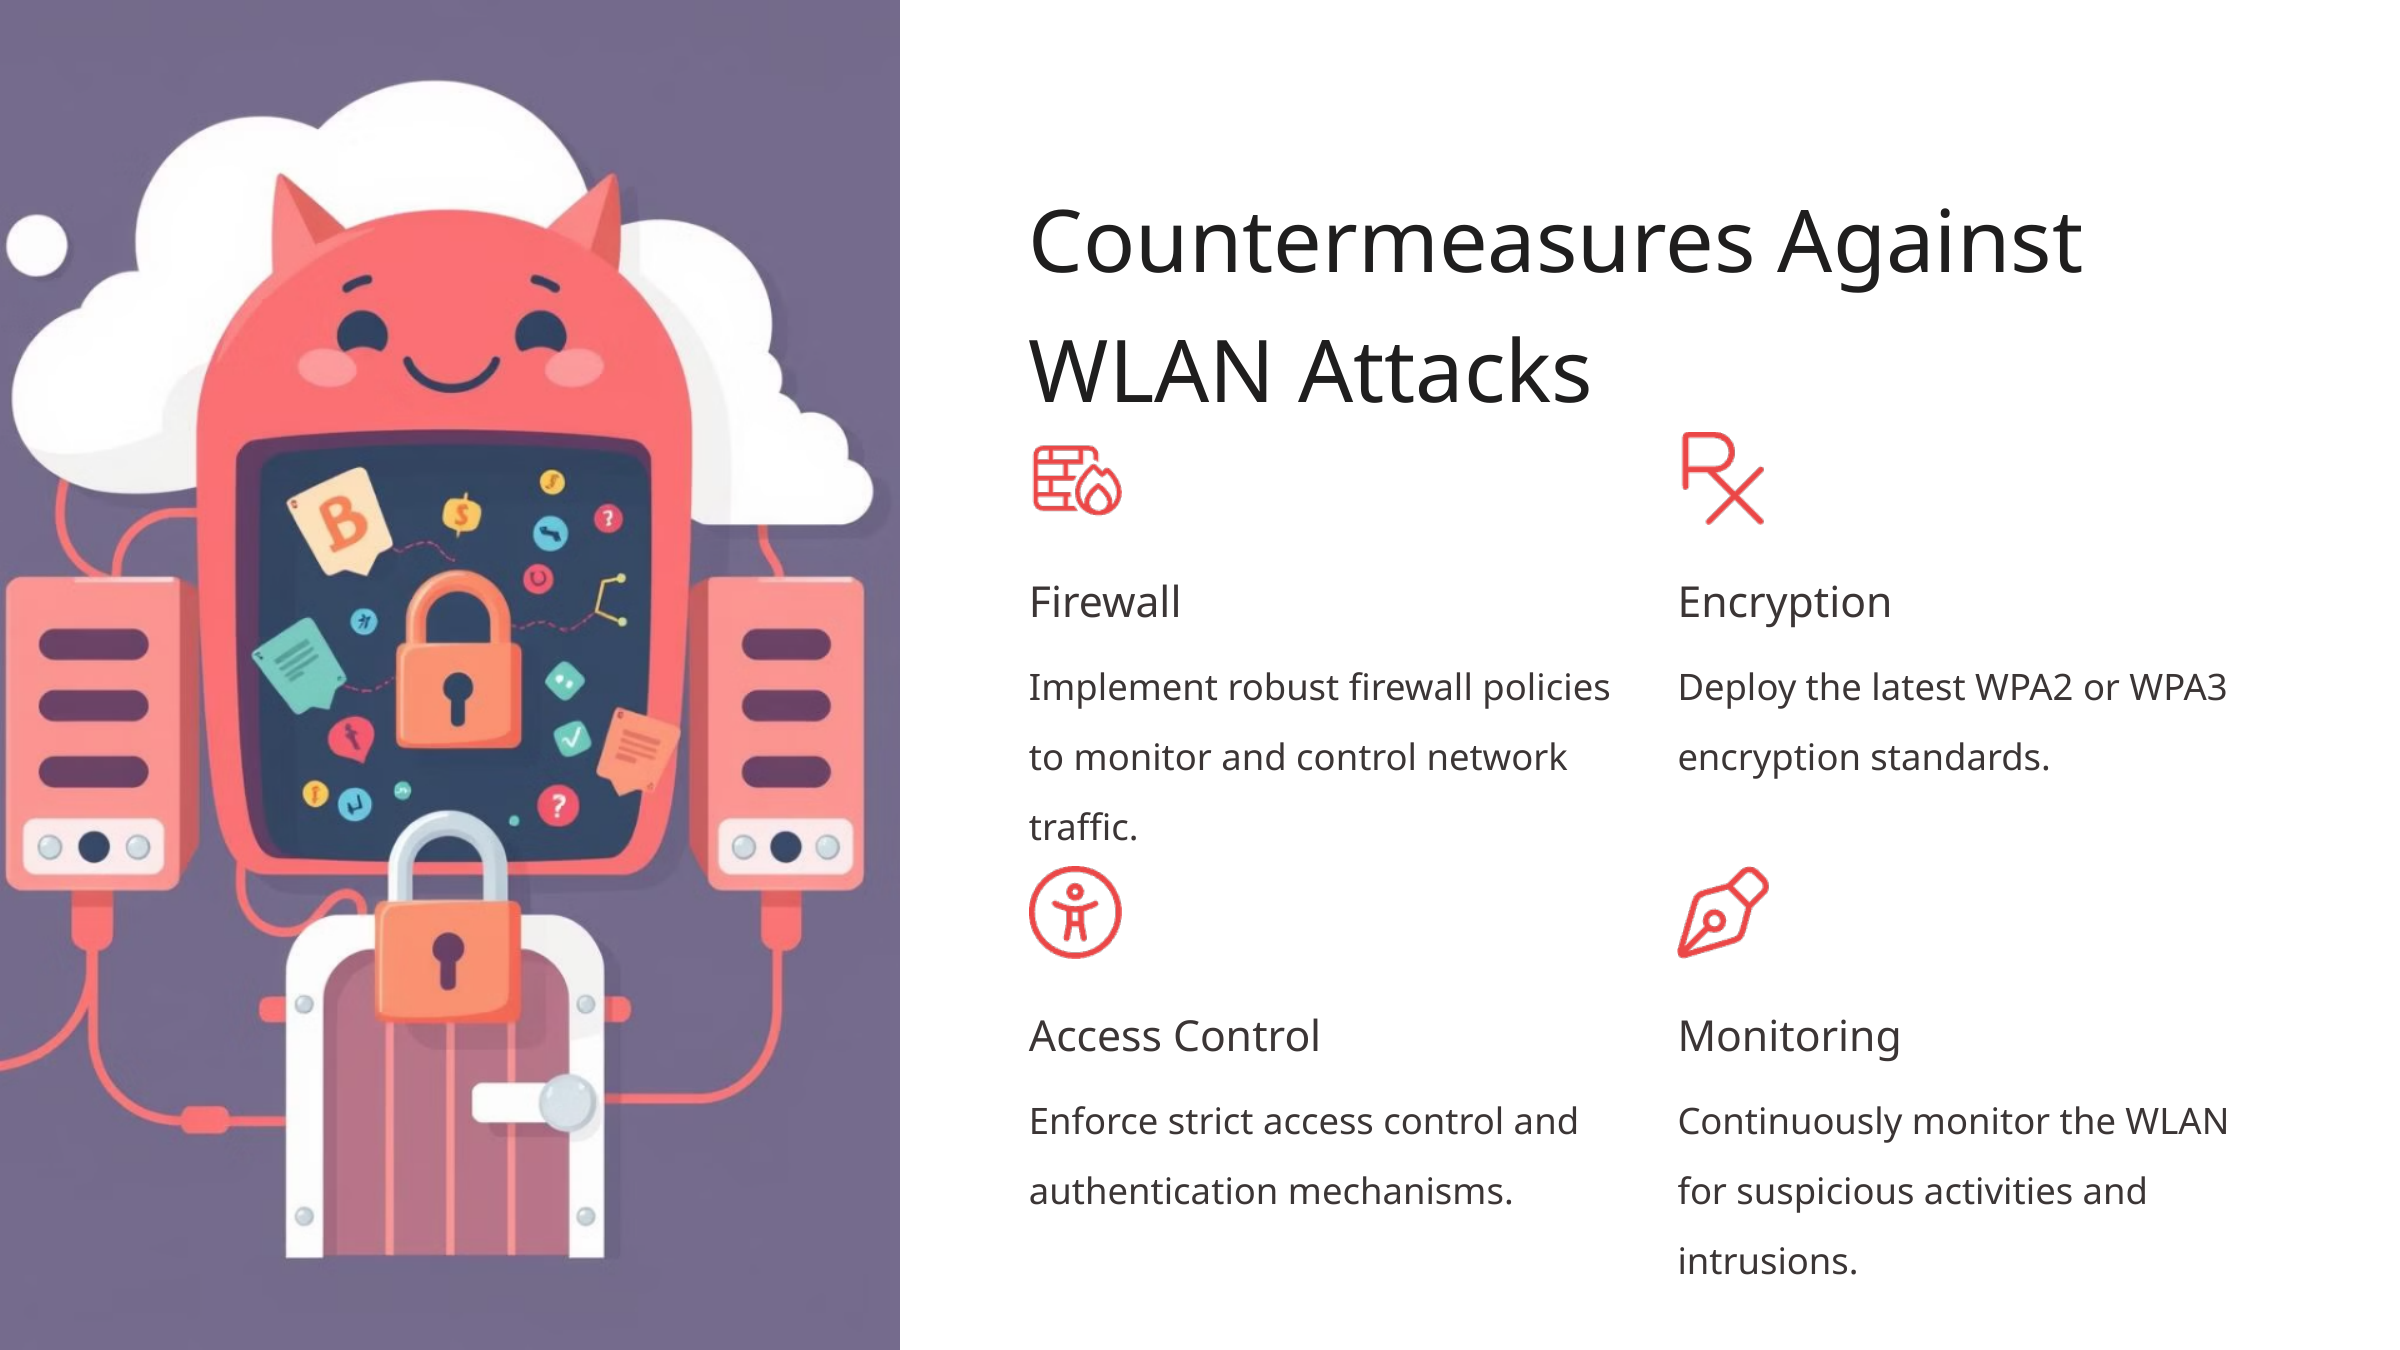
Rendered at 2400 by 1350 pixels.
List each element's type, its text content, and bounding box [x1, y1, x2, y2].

text_box Enforce strict access control and authentication mechanisms. [1028, 1071, 1623, 1190]
text_box Encryption [1677, 561, 2112, 616]
text_box Countermeasures Against WLAN Attacks [1029, 160, 2271, 378]
picture [1677, 866, 1771, 959]
text_box Deploy the latest WPA2 or WPA3 encryption standards. [1677, 637, 2271, 756]
picture [1028, 866, 1122, 959]
text_box Monitoring [1677, 995, 2112, 1050]
text_box Access Control [1028, 995, 1463, 1050]
picture [0, 0, 901, 1350]
text_box Firewall [1028, 561, 1463, 616]
text_box Continuously monitor the WLAN for suspicious activities and intrusions. [1677, 1071, 2271, 1190]
picture [1677, 432, 1771, 525]
picture [1028, 432, 1122, 525]
text_box Implement robust firewall policies to monitor and control network traffic. [1028, 637, 1623, 756]
